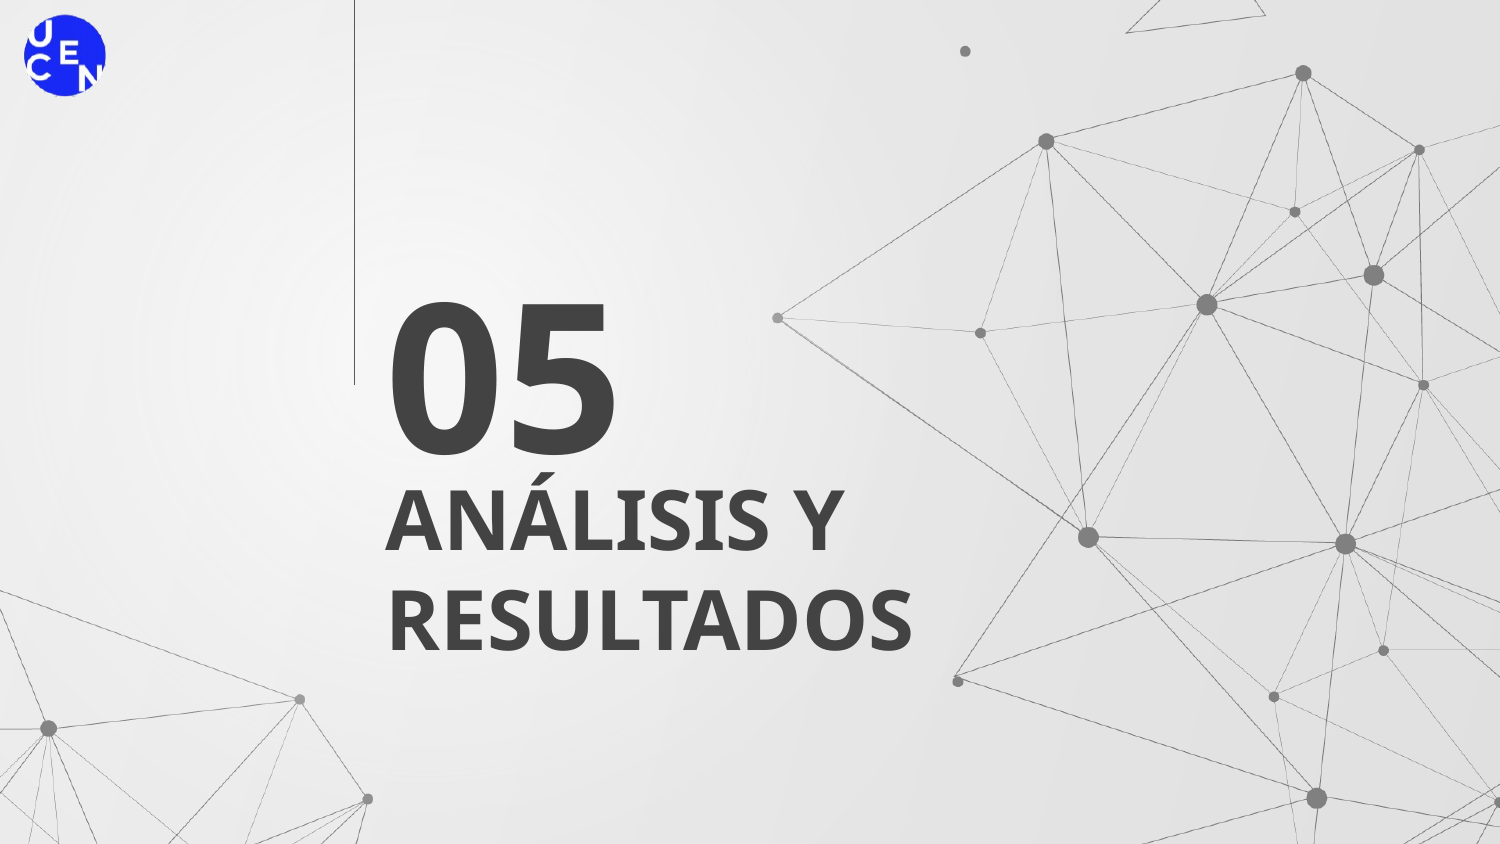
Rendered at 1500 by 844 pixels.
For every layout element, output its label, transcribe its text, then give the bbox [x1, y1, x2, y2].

title 05 [370, 308, 860, 433]
title ANÁLISIS Y RESULTADOS [370, 409, 1224, 726]
picture [0, 0, 1500, 844]
